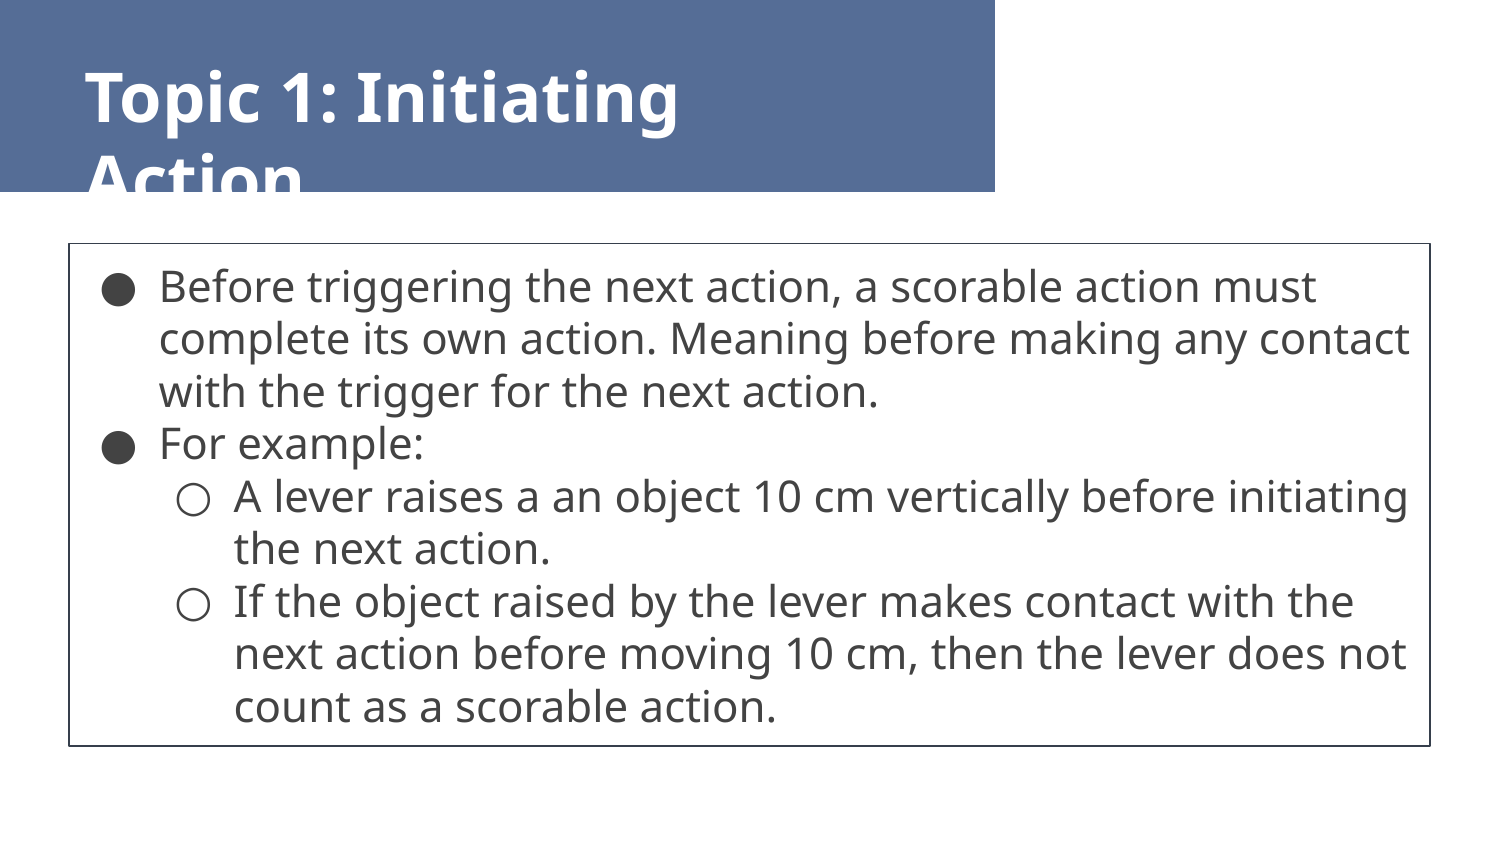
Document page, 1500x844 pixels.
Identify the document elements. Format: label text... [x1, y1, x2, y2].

text_box Before triggering the next action, a scorable action must complete its own action. Meaning before making any contact with the trigger for the next action. For example: A lever raises a an object 10 cm vertically before initiating the next action. If the object raised by the lever makes contact with the next action before moving 10 cm, then the lever does not count as a scorable action. [68, 243, 1431, 747]
title Topic 1: Initiating Action [69, 39, 930, 235]
text_box [0, 0, 995, 192]
